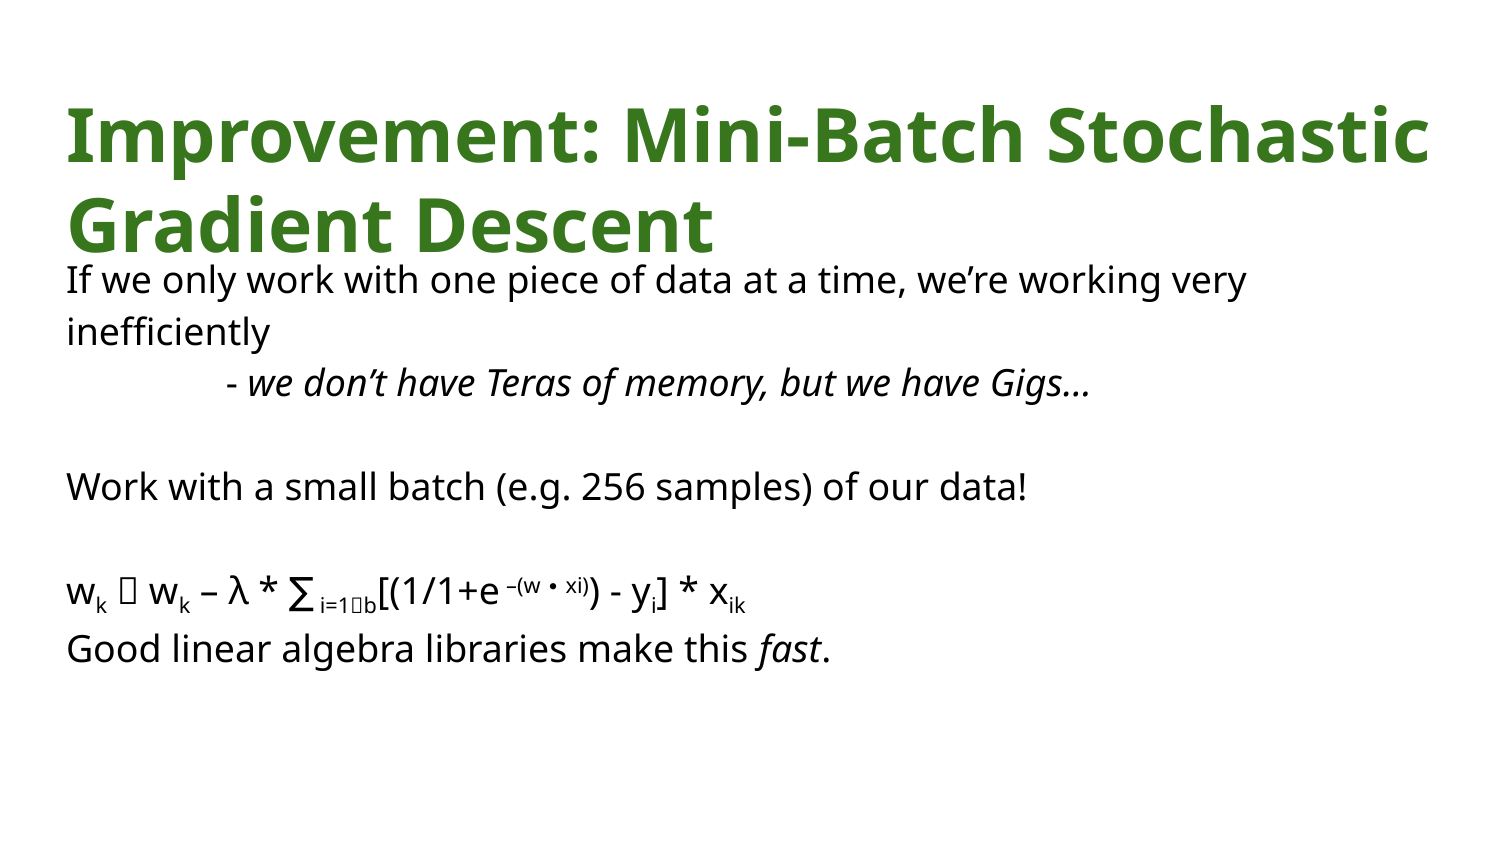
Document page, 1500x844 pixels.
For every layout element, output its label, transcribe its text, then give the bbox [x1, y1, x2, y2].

title Improvement: Mini-Batch Stochastic Gradient Descent [51, 72, 1449, 167]
list If we only work with one piece of data at a time, we’re working very inefficiently - we don’t have Teras of memory, but we have Gigs… Work with a small batch (e.g. 256 samples) of our data! wk  wk – λ * ∑ i=1b[(1/1+e –(w ∙ xi)) - yi] * xik Good linear algebra libraries make this fast. [51, 189, 1449, 750]
